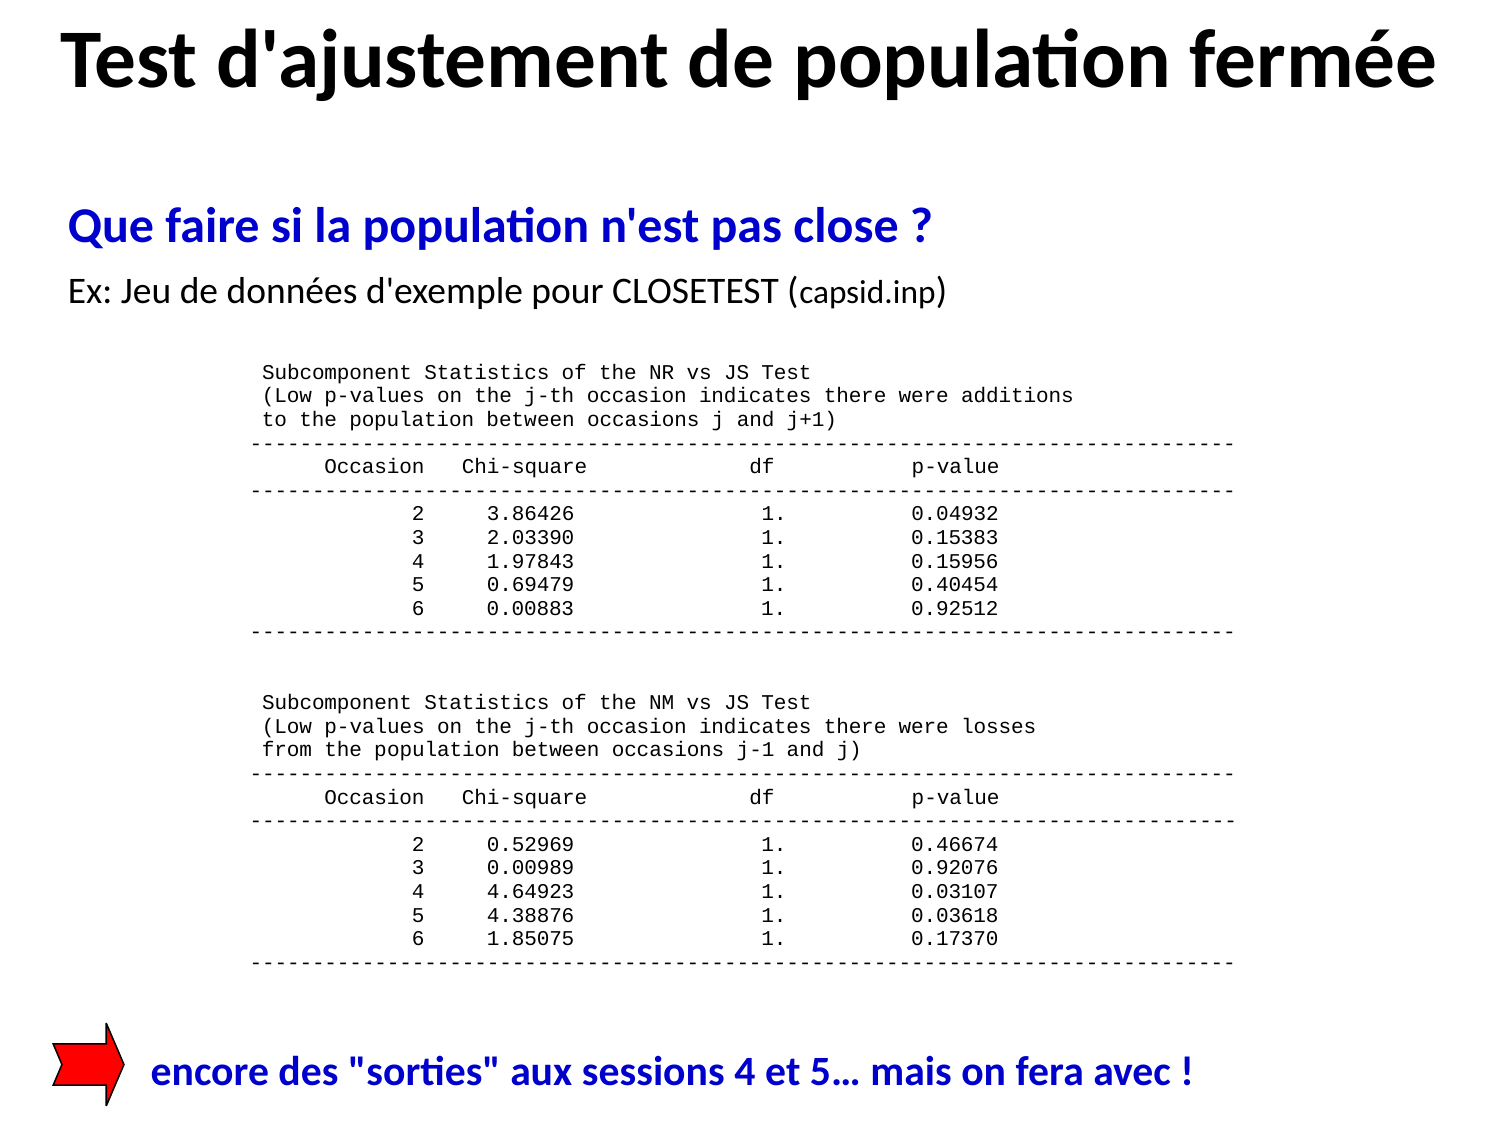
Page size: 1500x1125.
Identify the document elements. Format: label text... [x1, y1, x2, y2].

text_box Que faire si la population n'est pas close ? [53, 196, 1436, 267]
text_box Ex: Jeu de données d'exemple pour CLOSETEST (capsid.inp) [53, 267, 1436, 397]
picture [249, 361, 1251, 1004]
text_box encore des "sorties" aux sessions 4 et 5… mais on fera avec ! [135, 1036, 1500, 1125]
title Test d'ajustement de population fermée [0, 0, 1500, 126]
text_box [53, 1023, 124, 1106]
